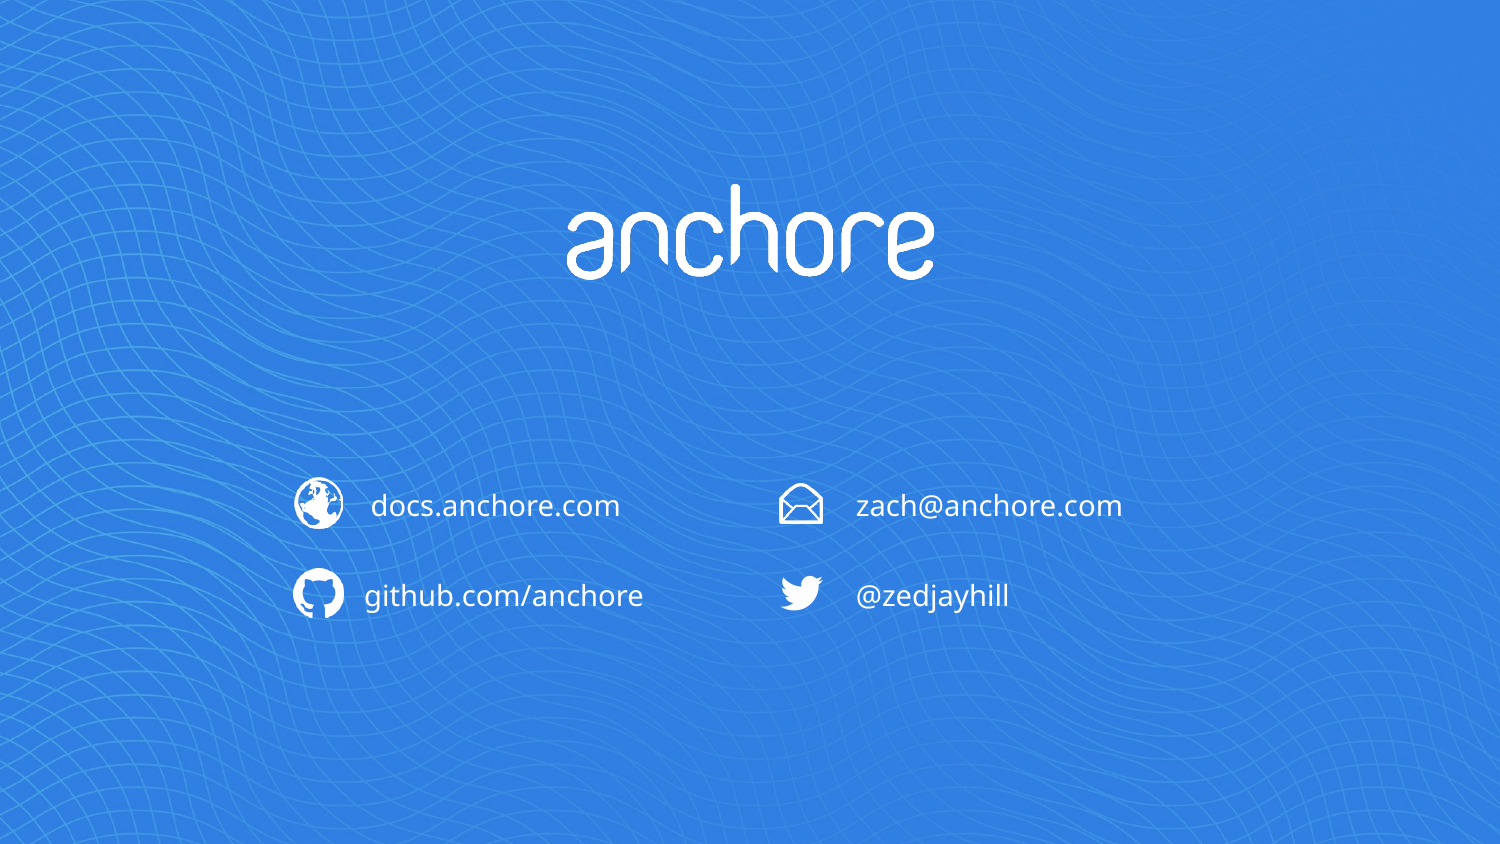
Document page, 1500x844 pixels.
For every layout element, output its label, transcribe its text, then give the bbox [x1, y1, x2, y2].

text_box @zedjayhill [840, 562, 1091, 625]
text_box zach@anchore.com [840, 472, 1205, 535]
text_box docs.anchore.com [355, 472, 683, 535]
picture [293, 477, 345, 529]
picture [548, 167, 952, 296]
picture [779, 481, 824, 526]
picture [770, 562, 833, 625]
text_box github.com/anchore [349, 562, 733, 625]
picture [293, 568, 345, 619]
